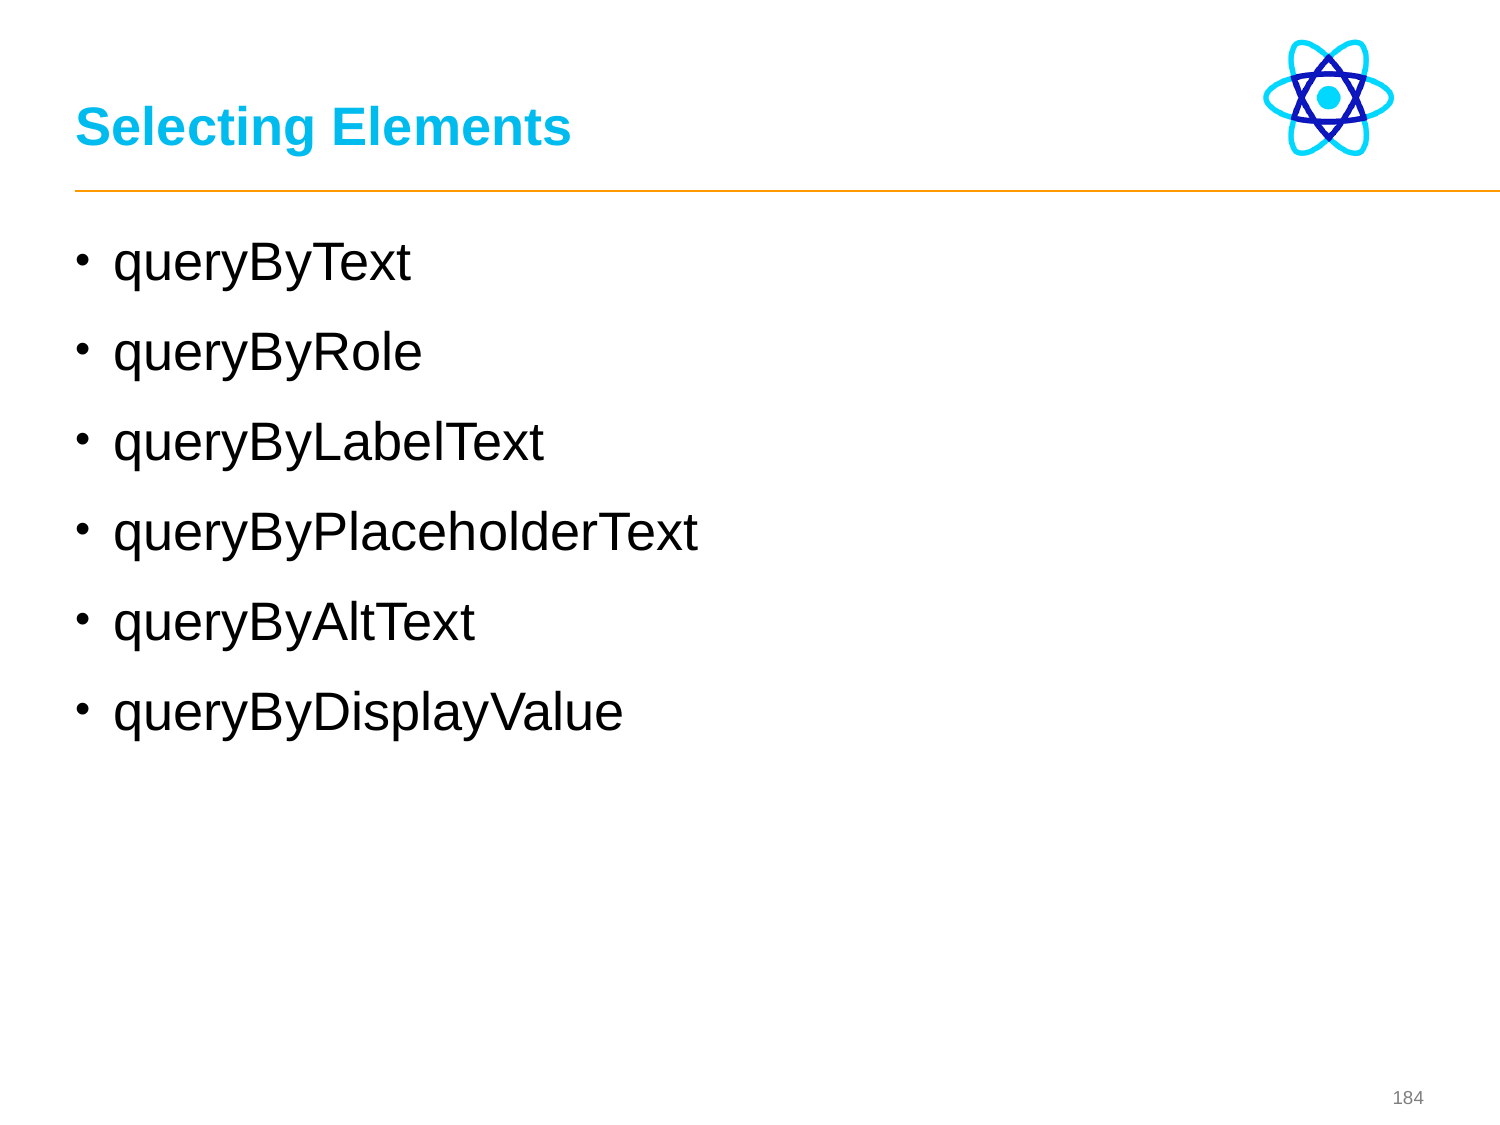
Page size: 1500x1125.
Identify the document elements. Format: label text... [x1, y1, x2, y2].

list queryByText queryByRole queryByLabelText queryByPlaceholderText queryByAltText queryByDisplayValue [75, 226, 1425, 1018]
title Selecting Elements [75, 27, 1422, 157]
